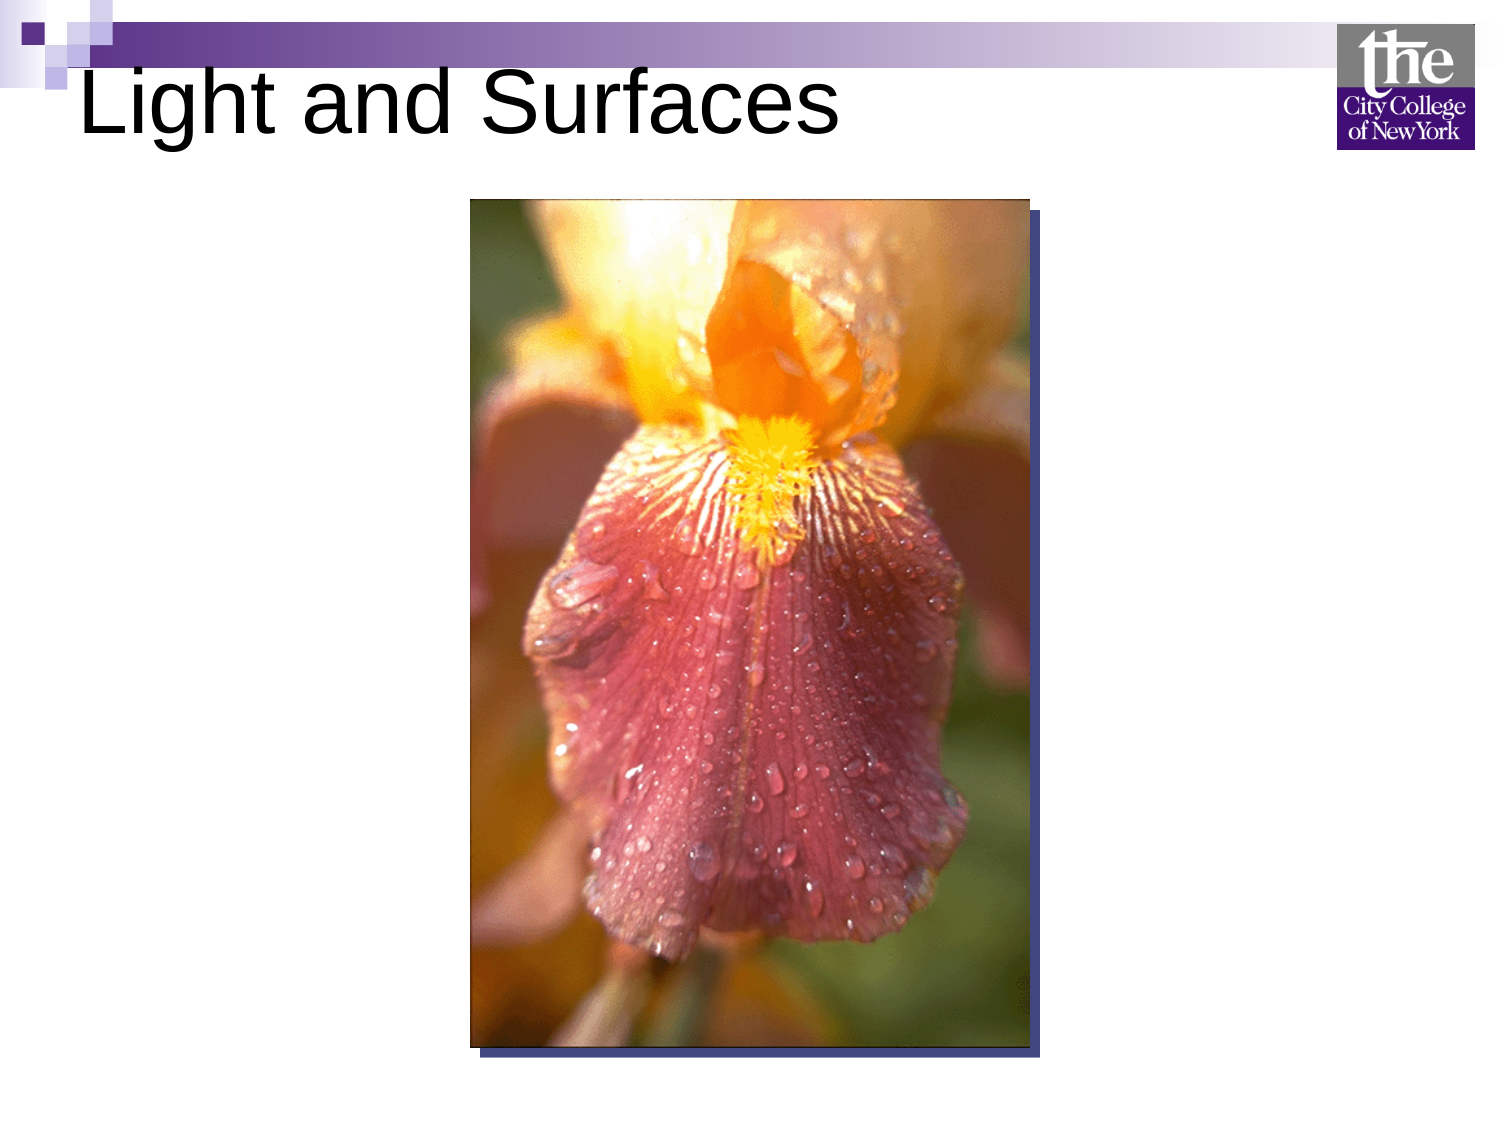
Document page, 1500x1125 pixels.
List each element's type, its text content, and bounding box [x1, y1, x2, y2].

picture [470, 199, 1030, 1048]
picture [1337, 24, 1475, 46]
title Light and Surfaces [62, 46, 1488, 148]
